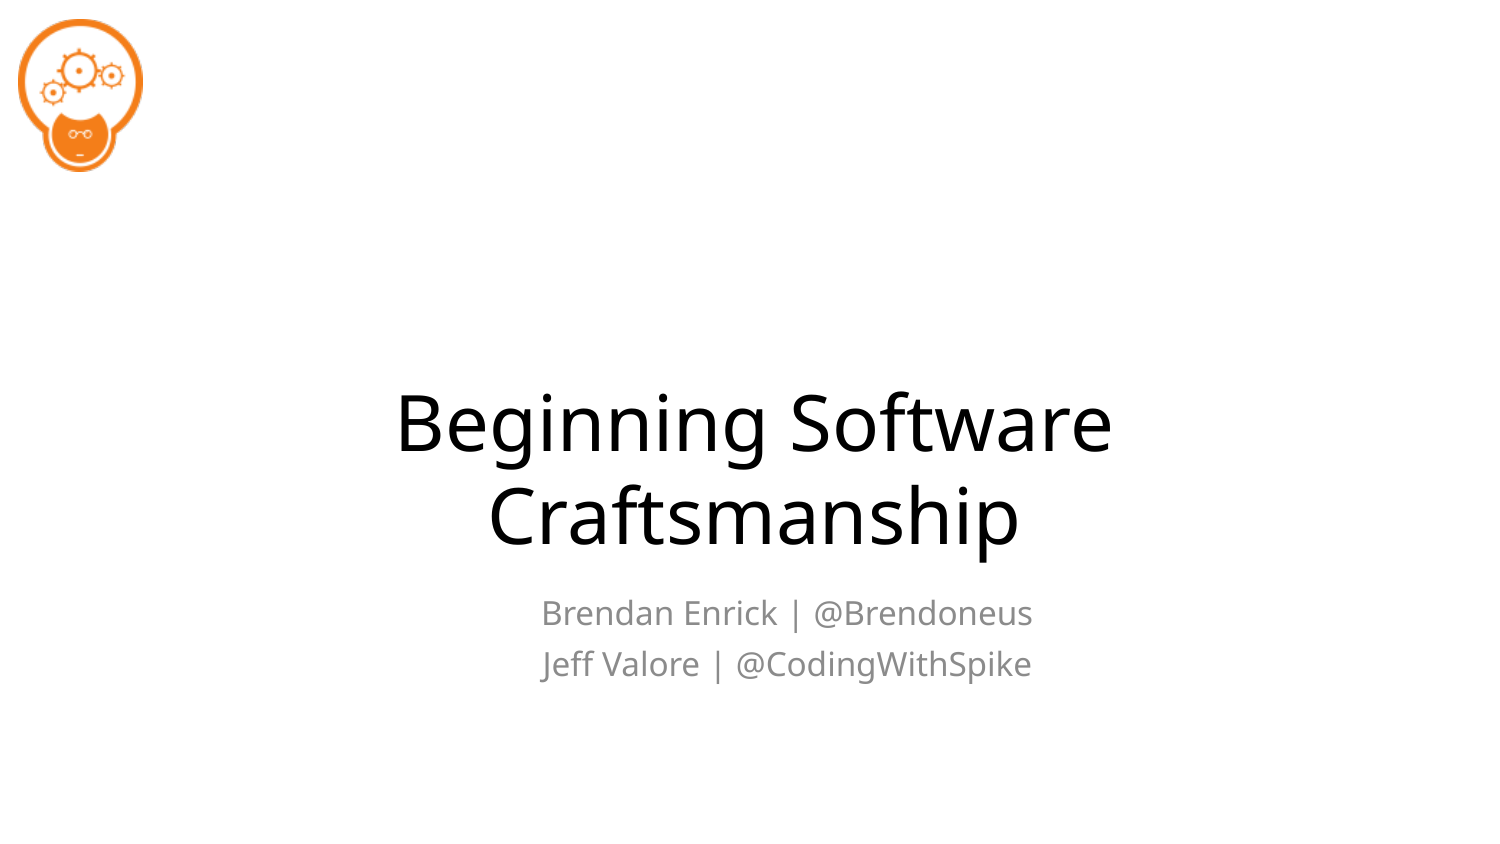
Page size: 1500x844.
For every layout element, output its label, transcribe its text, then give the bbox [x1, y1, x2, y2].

subtitle Brendan Enrick | @Brendoneus [225, 584, 1351, 635]
title Beginning Software Craftsmanship [159, 365, 1351, 569]
text_box Jeff Valore | @CodingWithSpike [225, 635, 1351, 691]
picture [18, 19, 143, 172]
